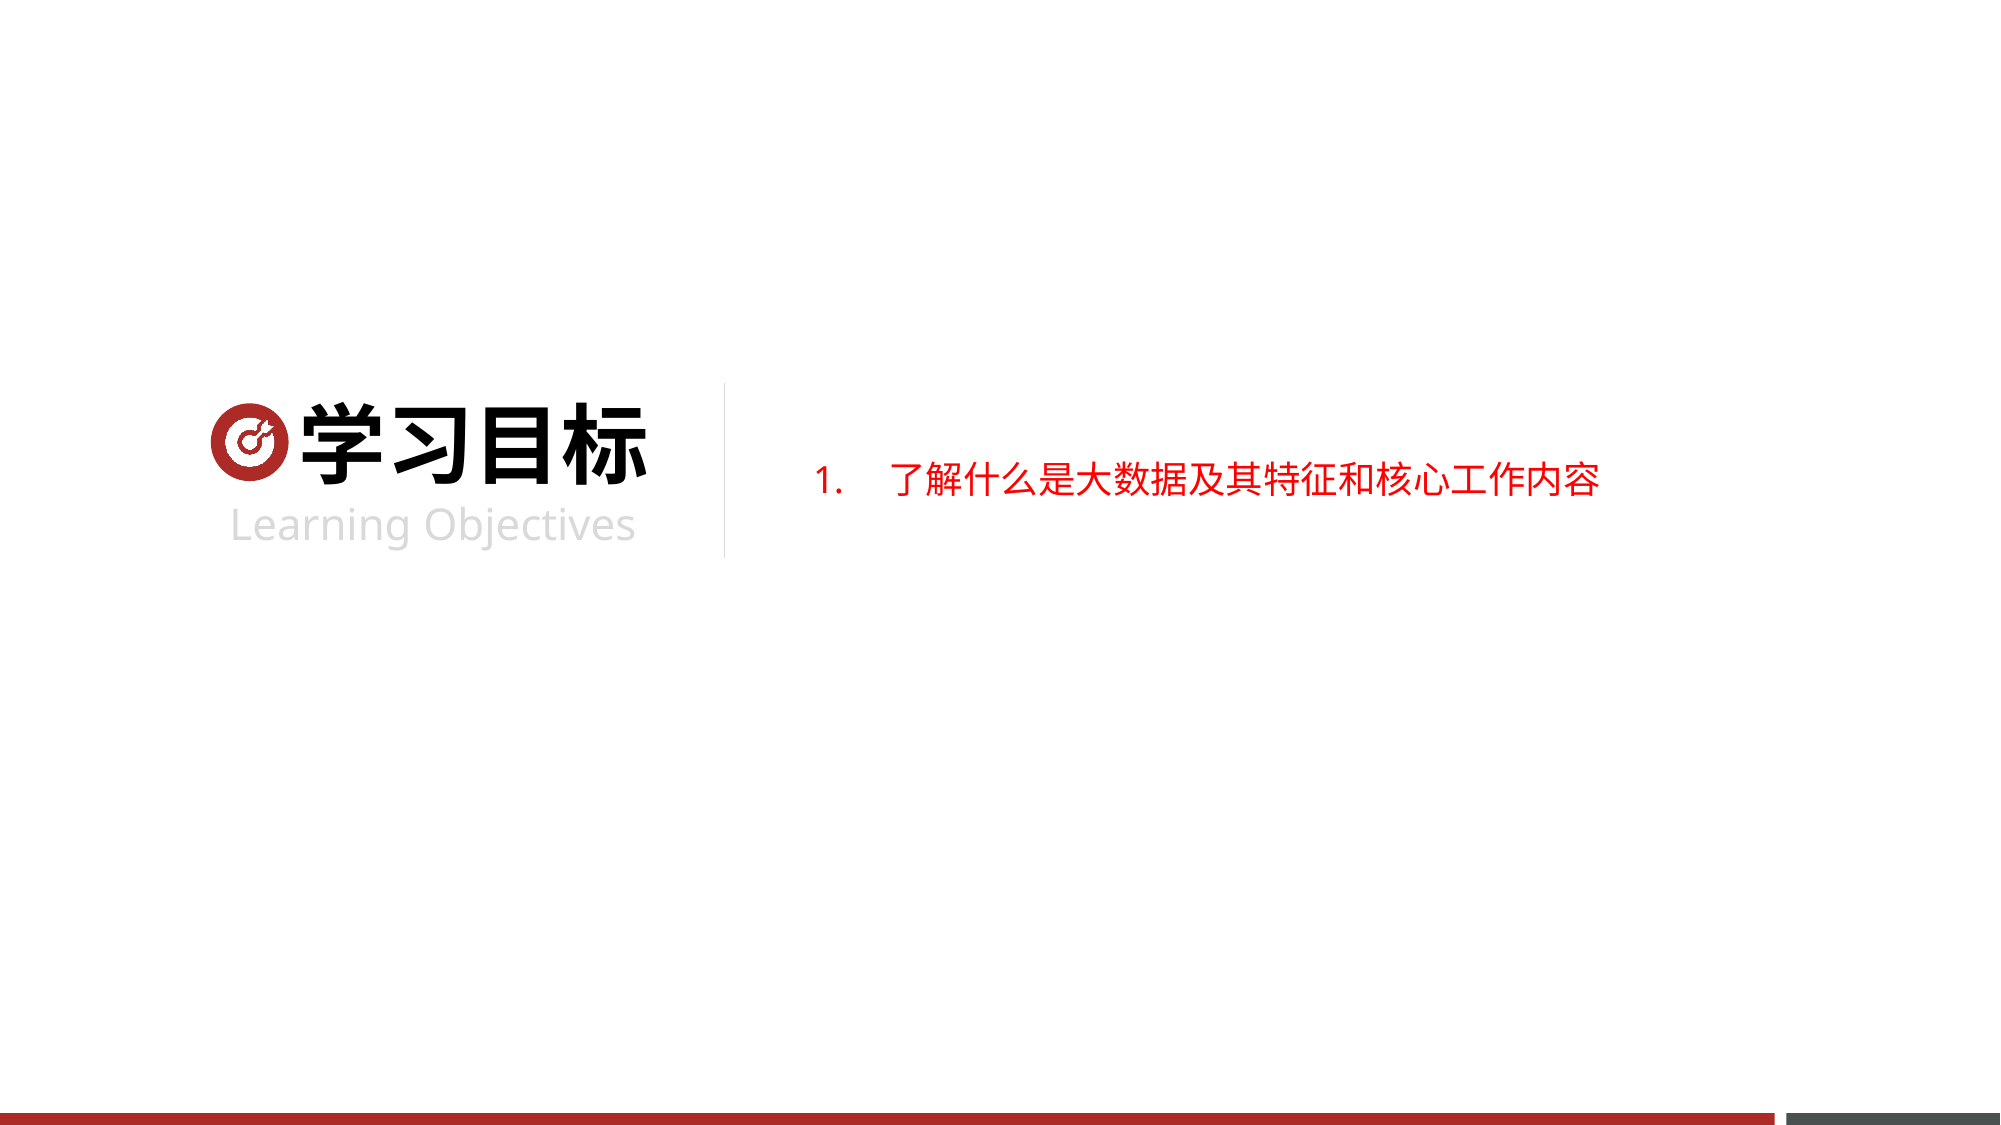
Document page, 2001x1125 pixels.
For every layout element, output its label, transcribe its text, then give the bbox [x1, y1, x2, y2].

picture [216, 408, 283, 476]
list 了解什么是大数据及其特征和核心工作内容 [798, 178, 1832, 734]
